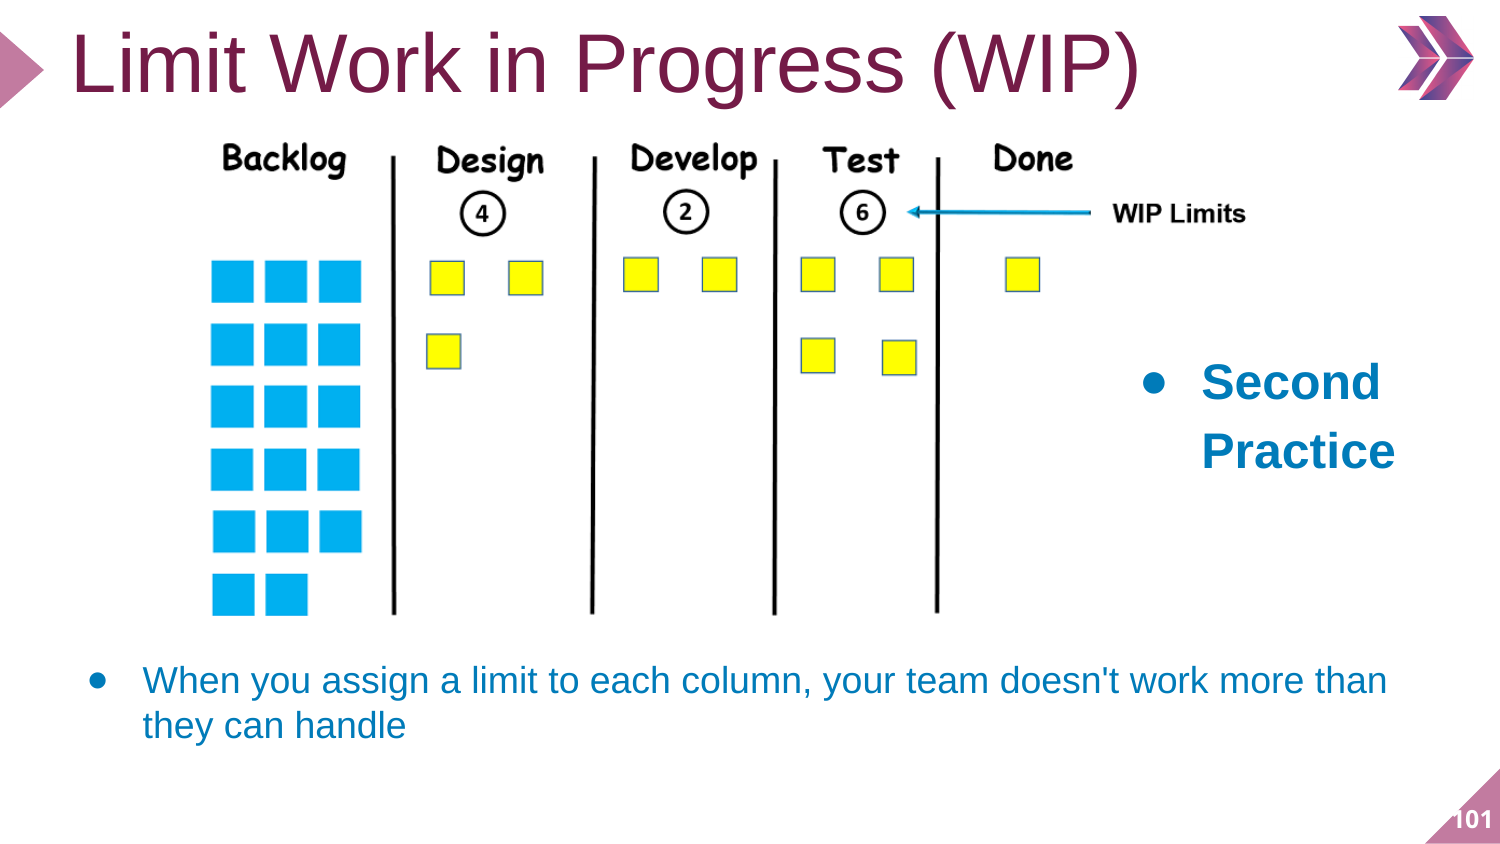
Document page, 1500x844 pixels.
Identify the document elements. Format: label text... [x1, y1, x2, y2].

text_box Second Practice [1305, 325, 1431, 480]
picture [1398, 16, 1474, 100]
picture [176, 125, 1301, 618]
text_box When you assign a limit to each column, your team doesn't work more than they can handle [52, 640, 1417, 792]
slide_number 101 [1418, 760, 1494, 838]
text_box Limit Work in Progress (WIP) [70, 28, 1369, 132]
picture [1292, 447, 1301, 463]
